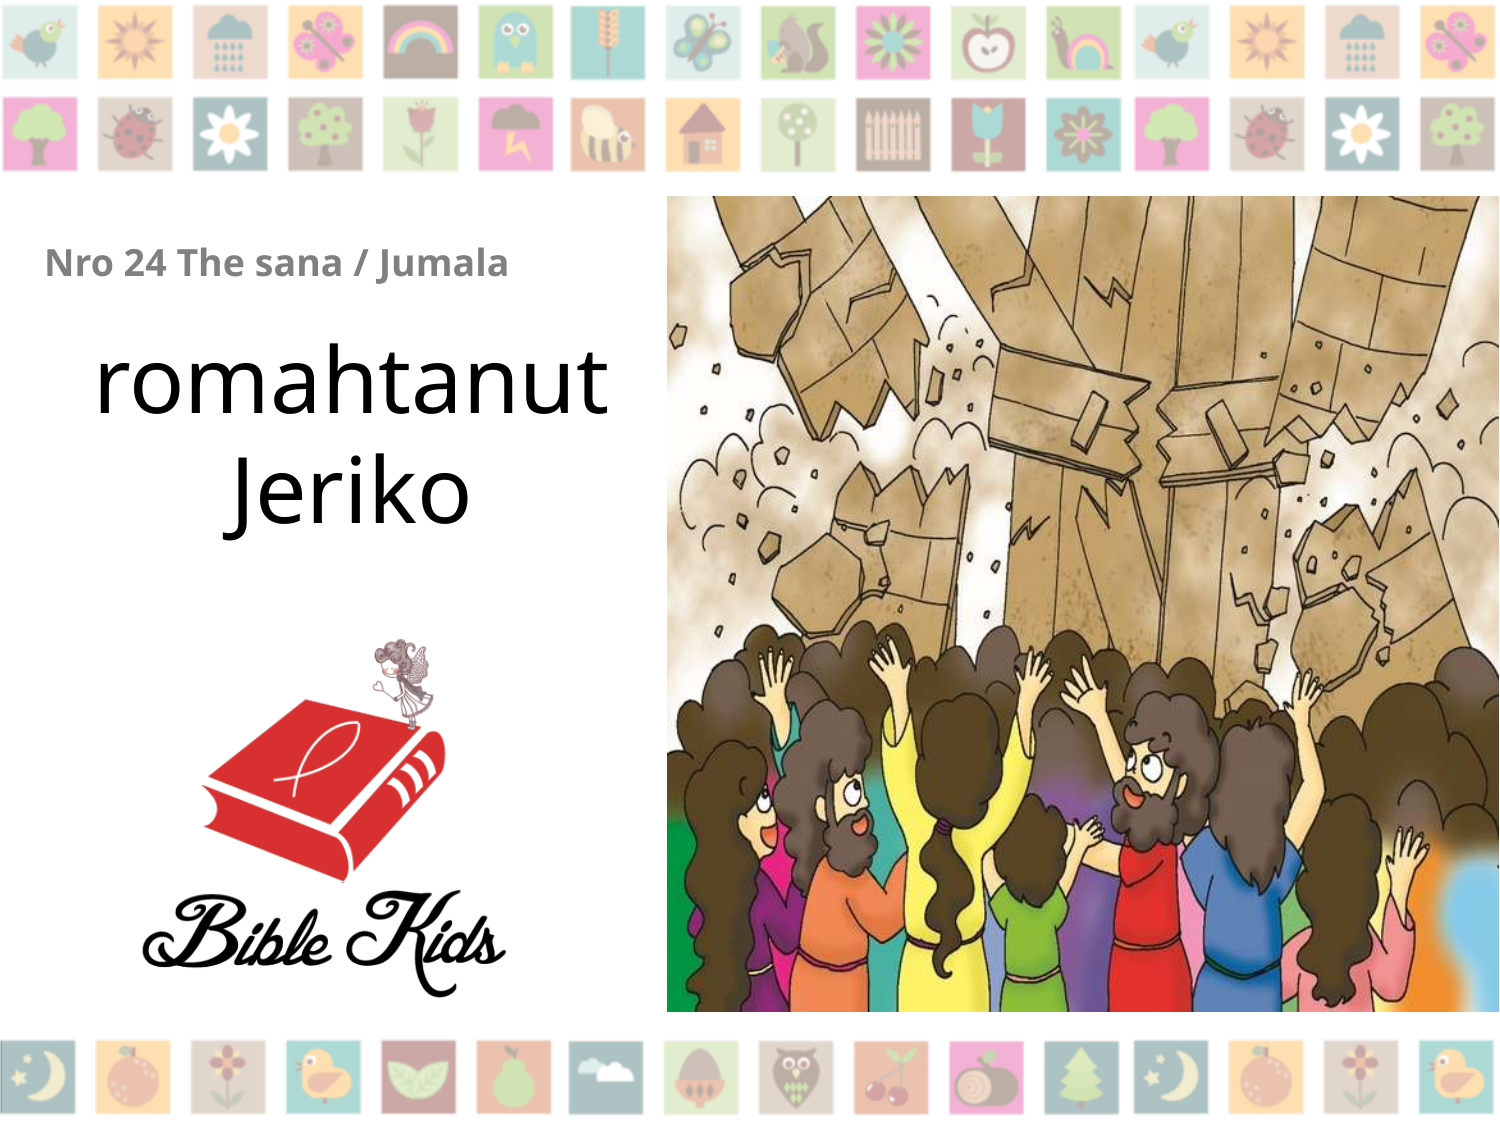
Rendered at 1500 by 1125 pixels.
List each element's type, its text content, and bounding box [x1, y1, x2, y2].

text_box Nro 24 The sana / Jumala [29, 231, 526, 292]
text_box romahtanut Jeriko [29, 314, 661, 550]
picture [117, 600, 544, 1027]
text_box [0, 1028, 1500, 1118]
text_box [0, 3, 1500, 181]
picture [666, 195, 1499, 1012]
